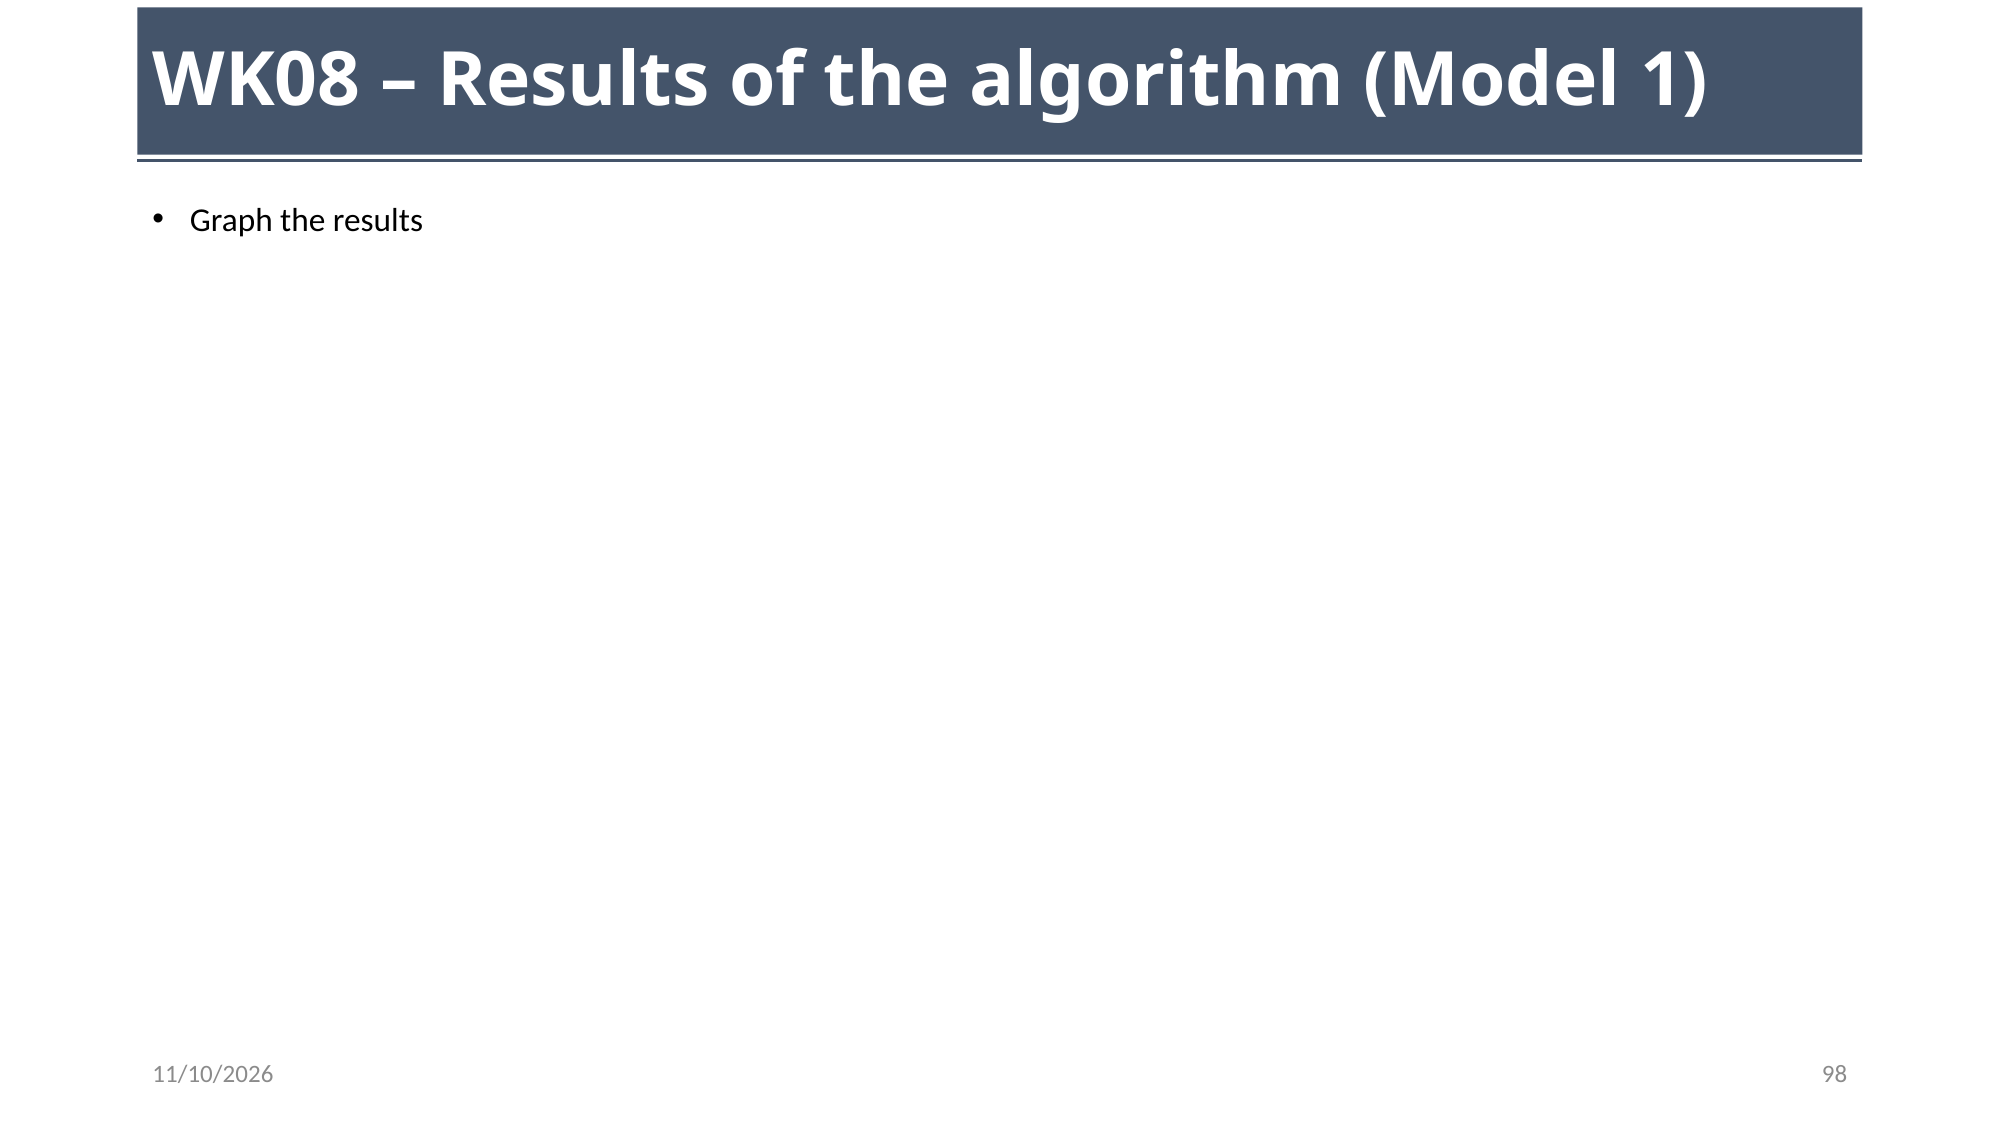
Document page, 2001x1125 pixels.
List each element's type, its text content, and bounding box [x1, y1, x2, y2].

title WK08 – Results of the algorithm (Model 1) [137, 7, 1863, 155]
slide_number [137, 1042, 588, 1103]
slide_number 98 [1412, 1042, 1863, 1103]
list Graph the results [137, 170, 1863, 1014]
